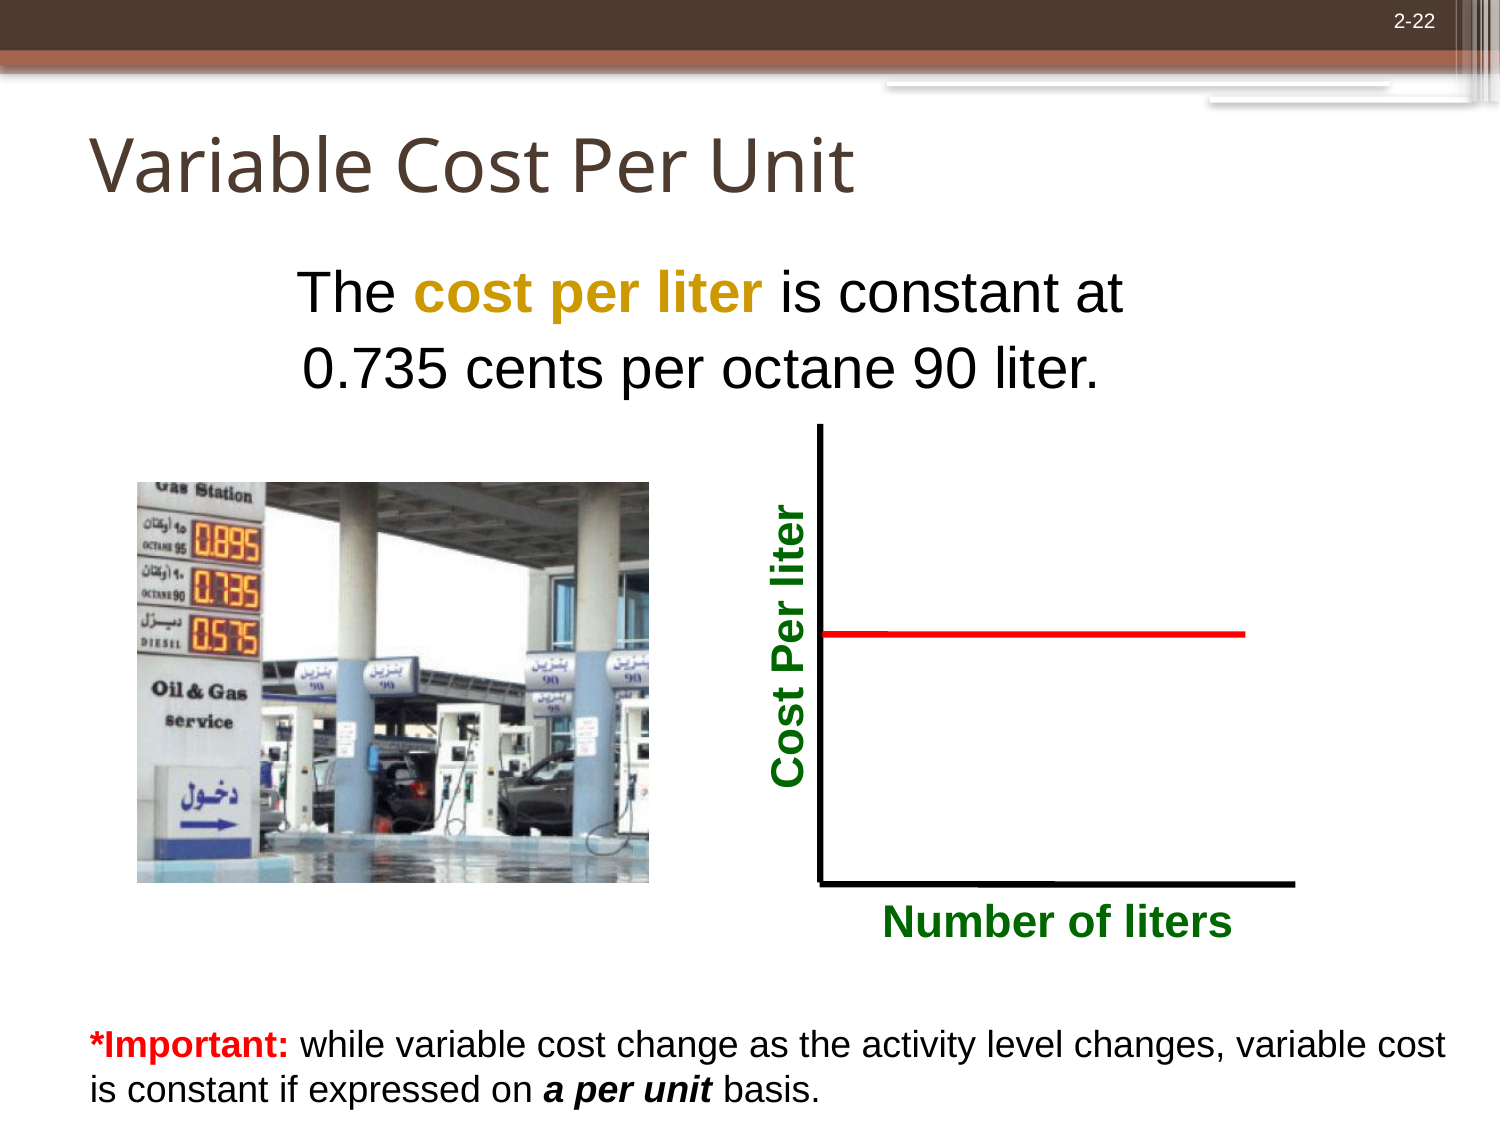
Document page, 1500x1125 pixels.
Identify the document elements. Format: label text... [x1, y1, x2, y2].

text_box *Important: while variable cost change as the activity level changes, variable cost is constant if expressed on a per unit basis. [75, 1012, 1463, 1118]
picture [137, 482, 650, 883]
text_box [749, 377, 1321, 955]
list The cost per liter is constant at 0.735 cents per octane 90 liter. [0, 246, 1388, 424]
title Variable Cost Per Unit [75, 75, 1425, 250]
